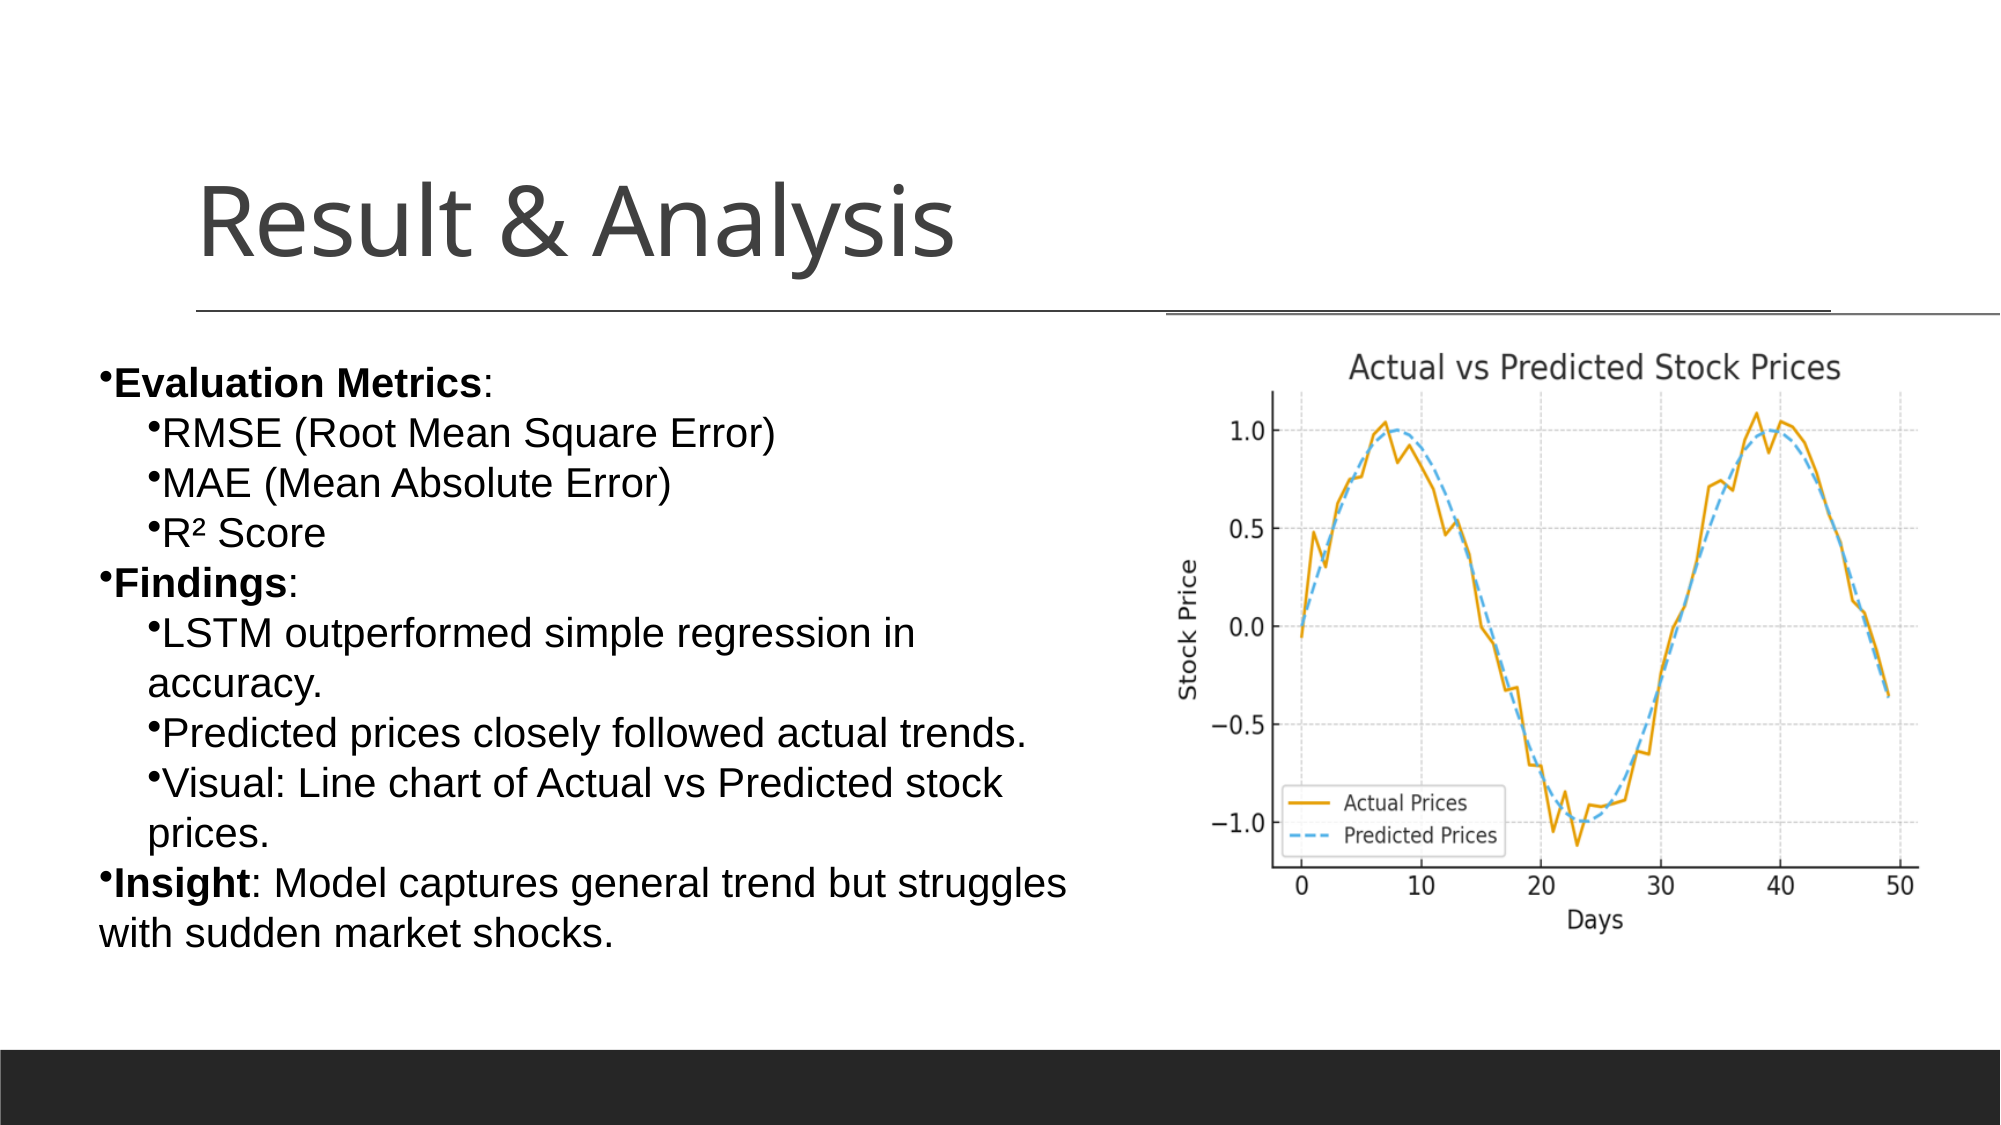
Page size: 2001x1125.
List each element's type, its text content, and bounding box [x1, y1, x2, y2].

title Result & Analysis [180, 47, 1830, 285]
list Evaluation Metrics: RMSE (Root Mean Square Error) MAE (Mean Absolute Error) R² Score Findings: LSTM outperformed simple regression in accuracy. Predicted prices closely followed actual trends. Visual: Line chart of Actual vs Predicted stock prices. Insight: Model captures general trend but struggles with sudden market shocks. [84, 329, 1113, 983]
picture [1165, 313, 2000, 936]
